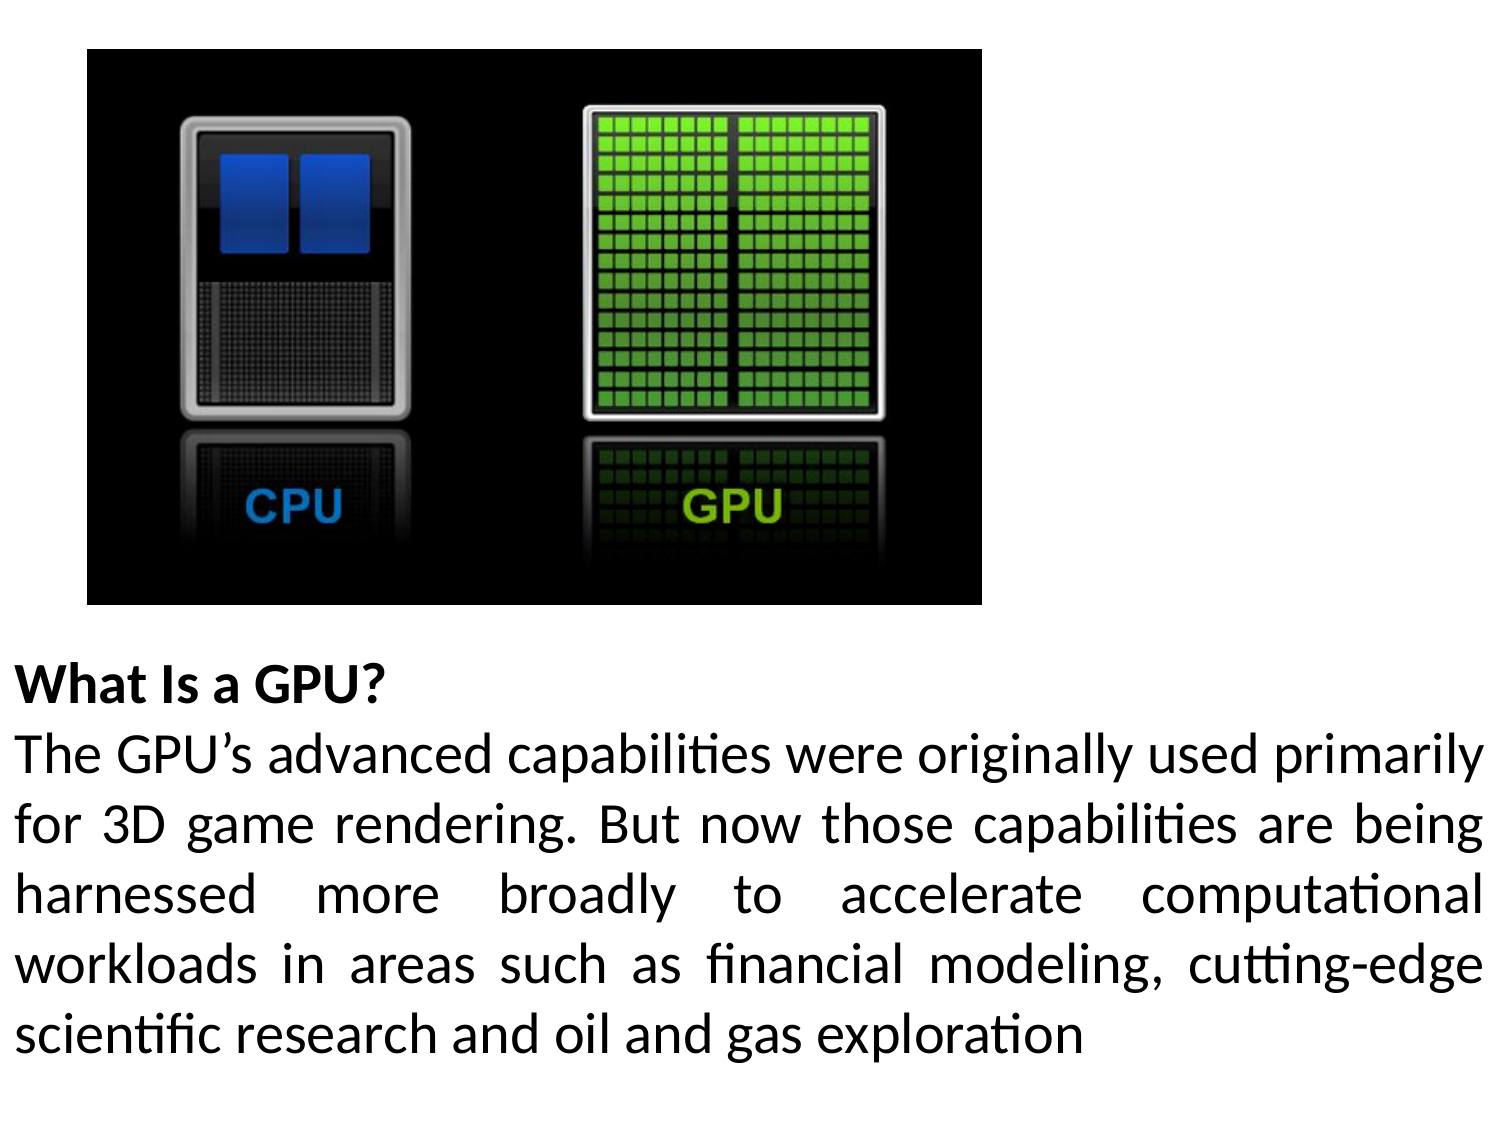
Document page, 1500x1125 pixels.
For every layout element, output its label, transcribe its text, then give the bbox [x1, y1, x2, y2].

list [87, 49, 982, 605]
text_box What Is a GPU? The GPU’s advanced capabilities were originally used primarily for 3D game rendering. But now those capabilities are being harnessed more broadly to accelerate computational workloads in areas such as financial modeling, cutting-edge scientific research and oil and gas exploration [0, 637, 1500, 1073]
